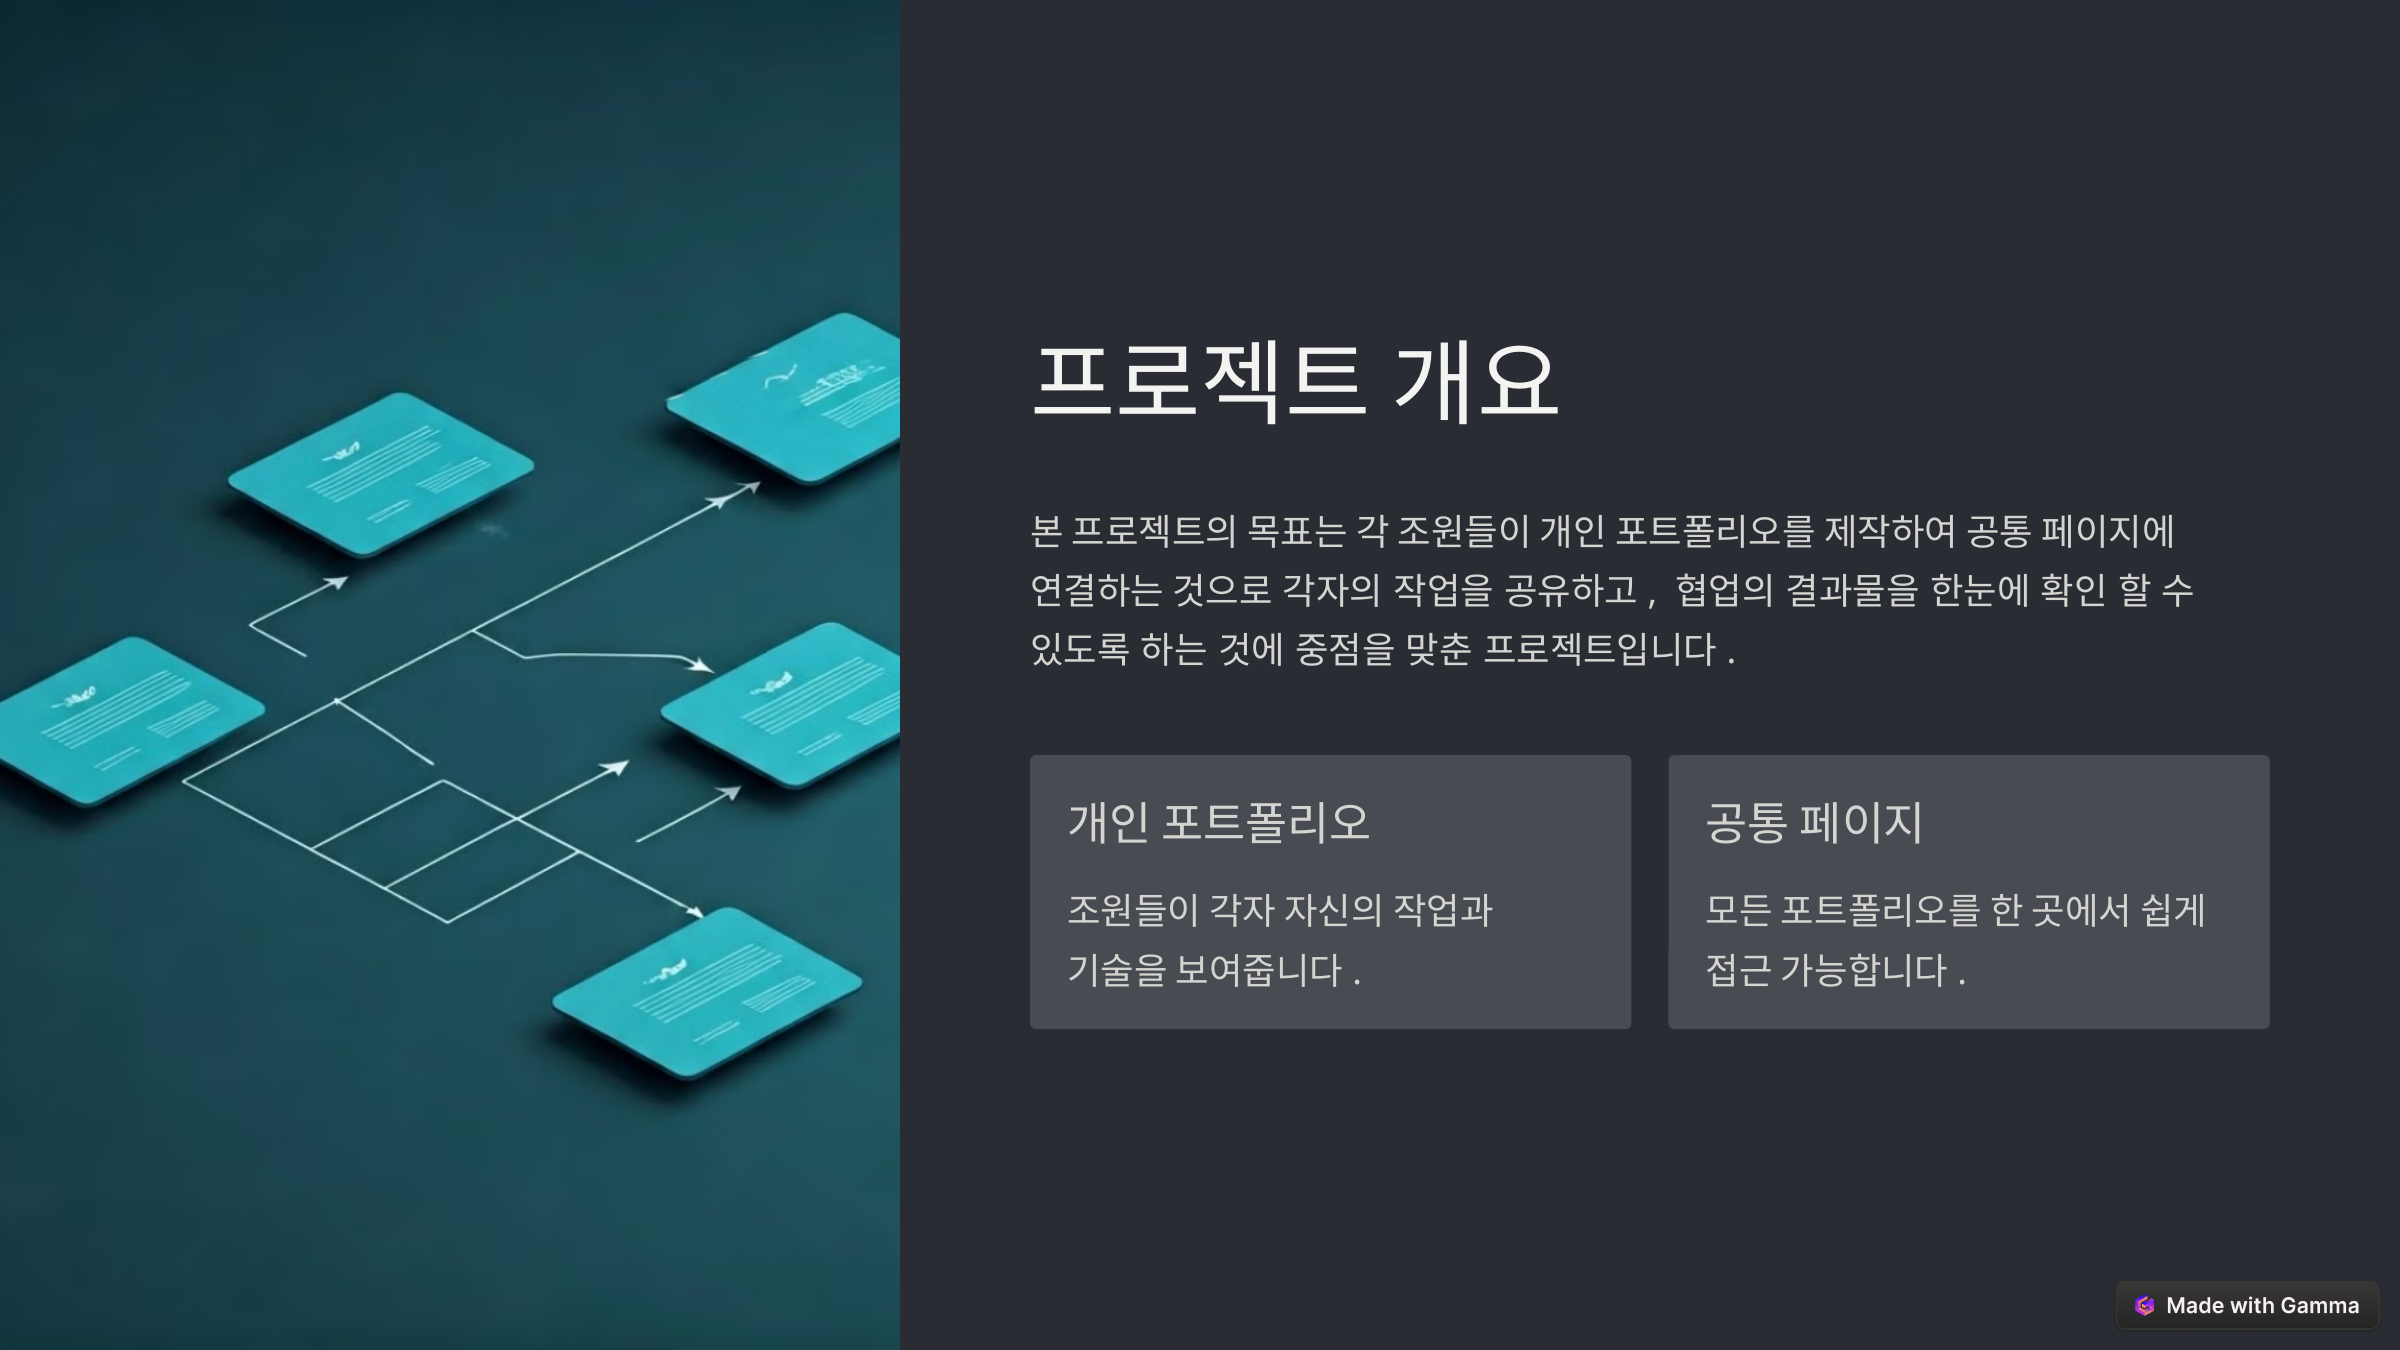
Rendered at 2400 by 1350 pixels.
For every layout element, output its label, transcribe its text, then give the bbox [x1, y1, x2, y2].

text_box [1668, 755, 2270, 1030]
picture [2106, 1271, 2389, 1339]
text_box 개인 포트폴리오 [1067, 792, 1533, 851]
text_box 모든 포트폴리오를 한 곳에서 쉽게 접근 가능합니다. [1705, 872, 2233, 992]
text_box 본 프로젝트의 목표는 각 조원들이 개인 포트폴리오를 제작하여 공통 페이지에 연결하는 것으로 각자의 작업을 공유하고, 협업의 결과물을 한눈에 확인 할 수 있도록 하는 것에 중점을 맞춘 프로젝트입니다. [1030, 492, 2270, 691]
text_box [1030, 755, 1632, 1030]
text_box 조원들이 각자 자신의 작업과 기술을 보여줍니다. [1067, 872, 1595, 992]
text_box 프로젝트 개요 [1030, 320, 1961, 438]
picture [0, 0, 900, 1350]
text_box 공통 페이지 [1705, 792, 2171, 851]
